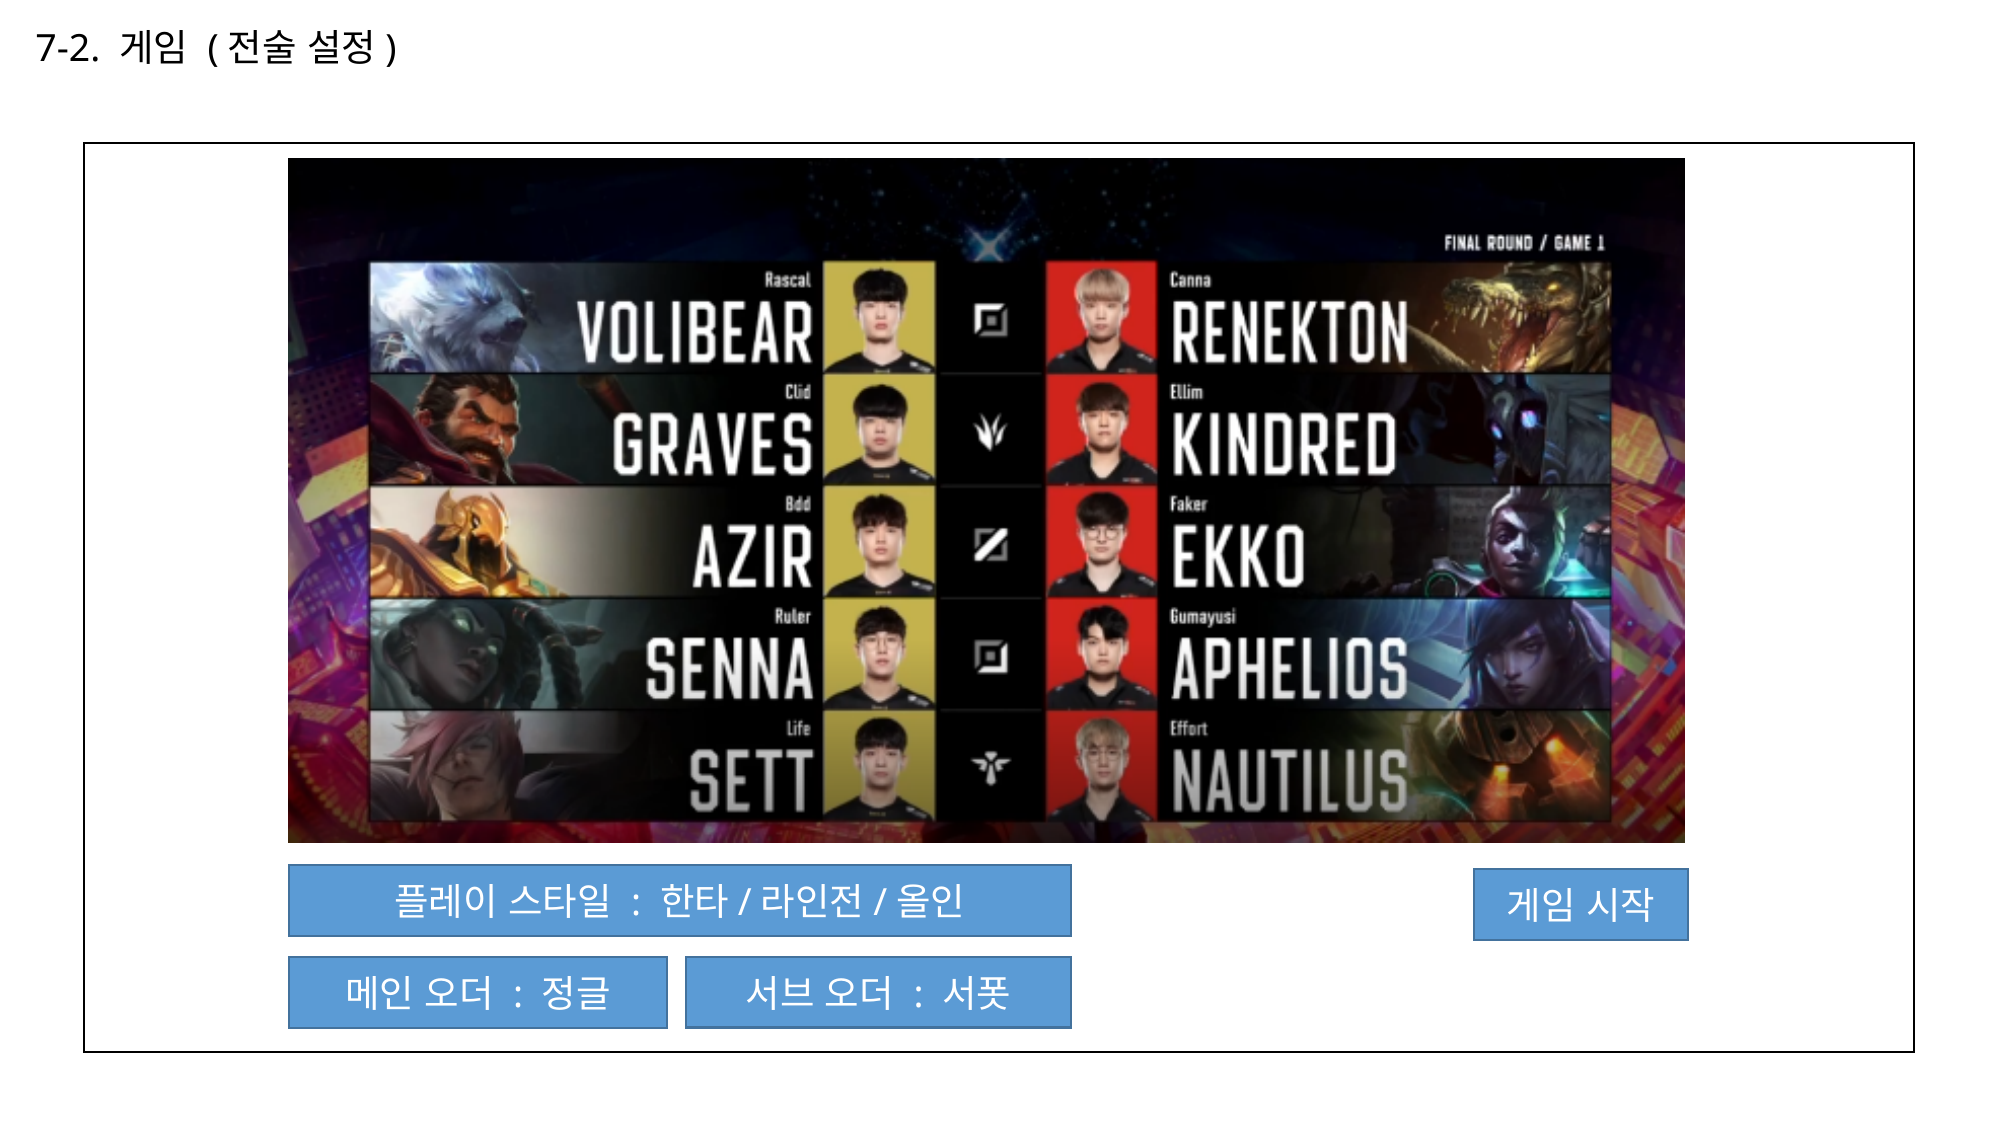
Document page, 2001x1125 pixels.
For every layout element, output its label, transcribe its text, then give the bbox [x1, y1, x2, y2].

text_box 7-2. 게임 (전술 설정) [20, 16, 1877, 76]
text_box 서브 오더 : 서폿 [685, 956, 1072, 1029]
text_box 플레이 스타일 : 한타/라인전/올인 [288, 864, 1072, 937]
text_box [83, 142, 1915, 1053]
picture [288, 158, 1685, 843]
text_box 메인 오더 : 정글 [288, 956, 668, 1029]
text_box 게임 시작 [1473, 868, 1689, 941]
